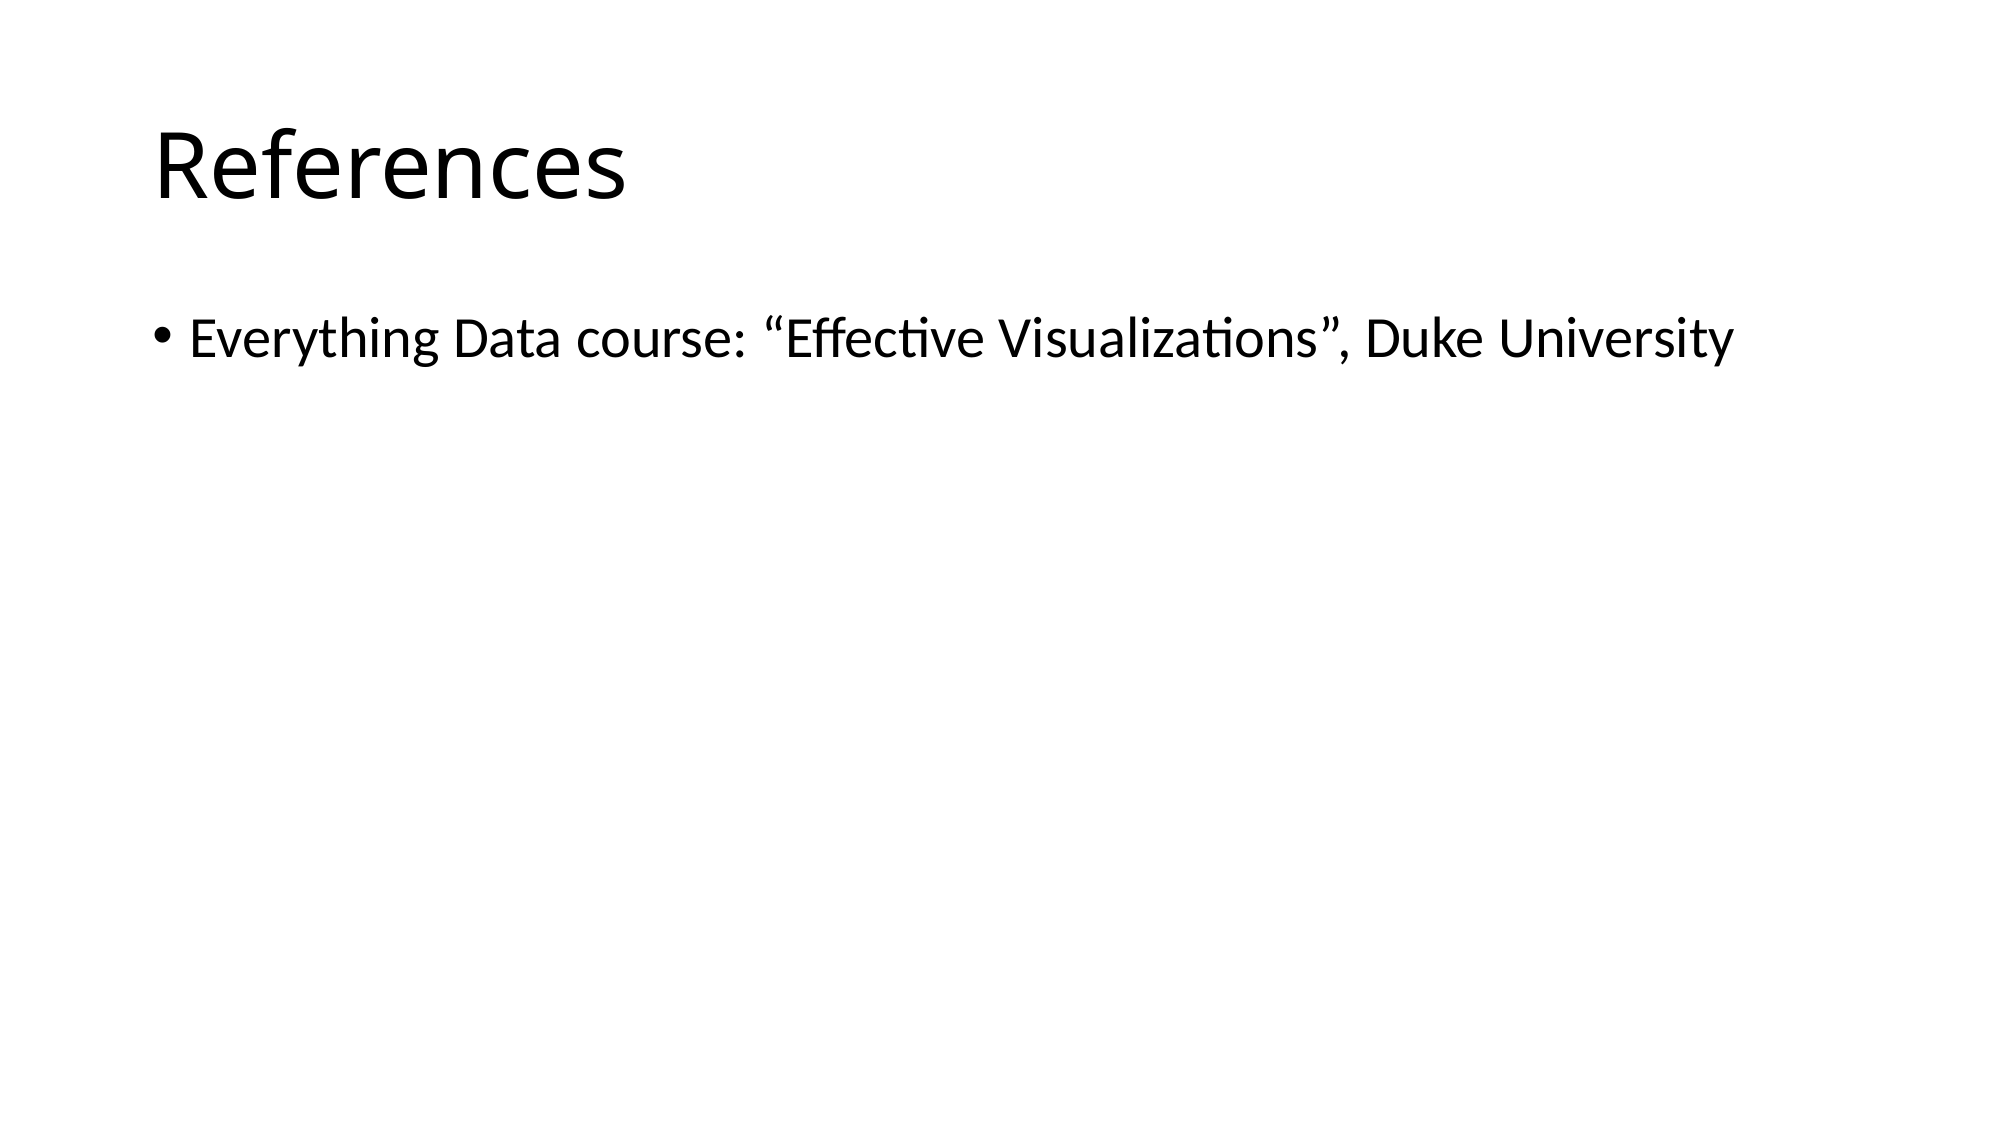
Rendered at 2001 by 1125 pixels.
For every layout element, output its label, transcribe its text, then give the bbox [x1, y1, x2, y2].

title References [137, 59, 1863, 278]
list Everything Data course: “Effective Visualizations”, Duke University [137, 299, 1863, 1014]
